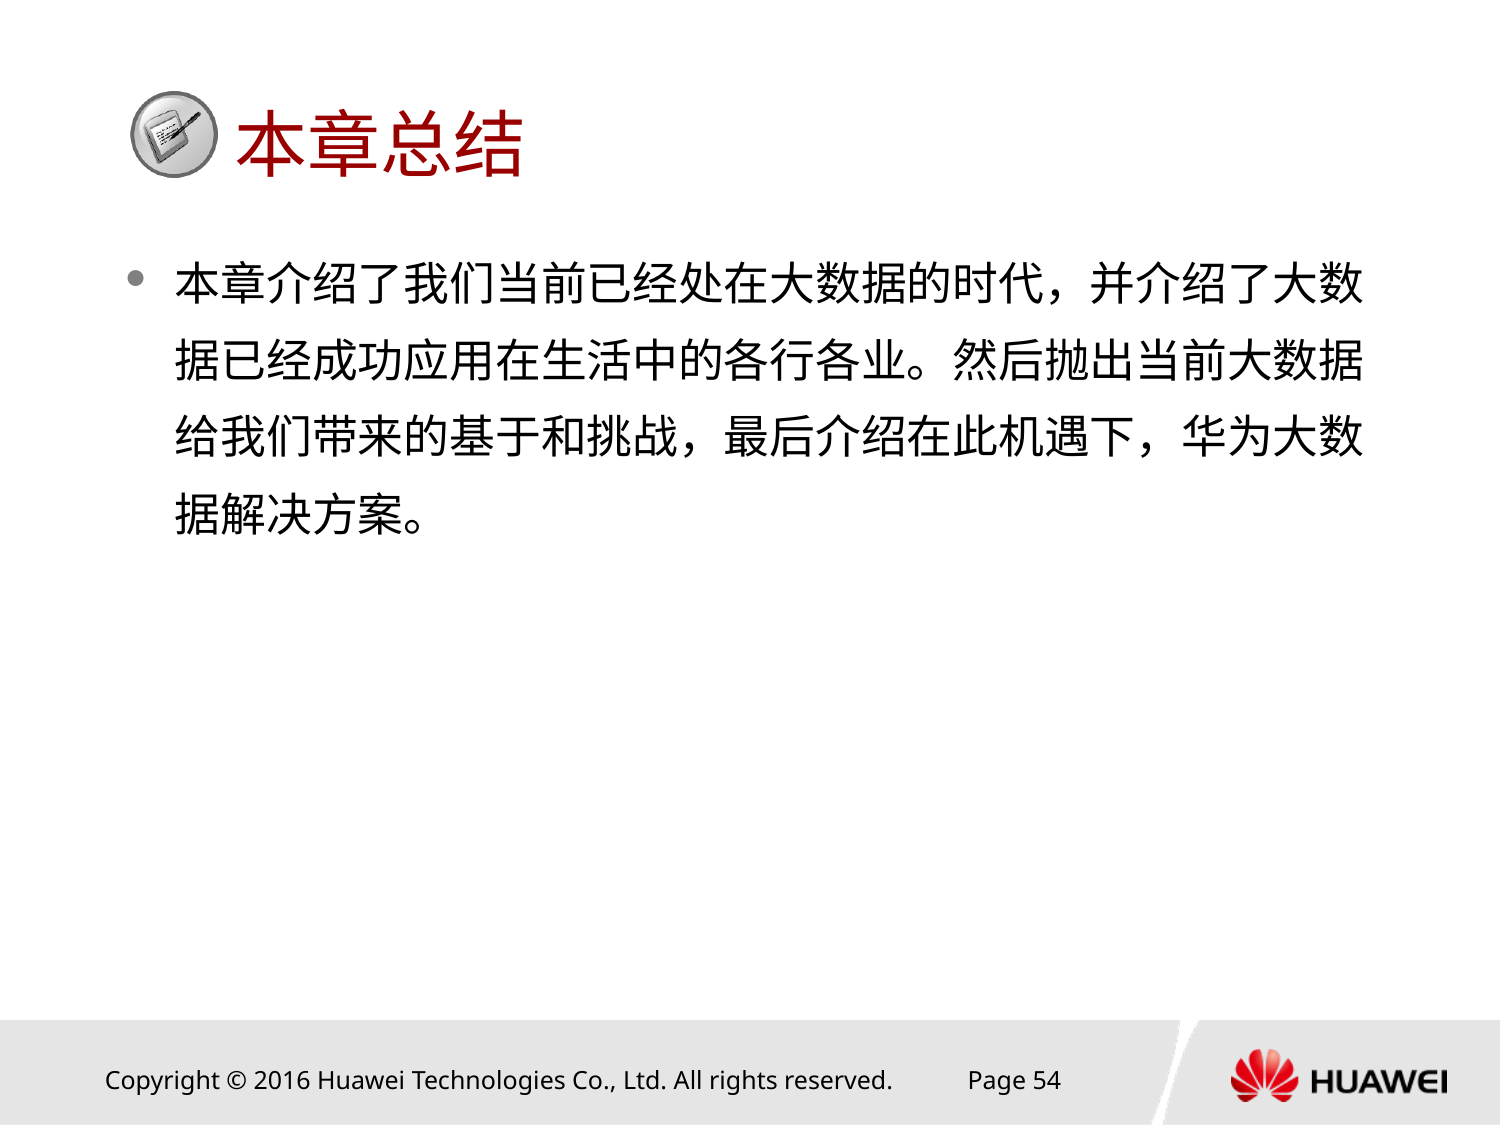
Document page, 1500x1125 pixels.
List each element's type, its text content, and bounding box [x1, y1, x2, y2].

list 本章介绍了我们当前已经处在大数据的时代，并介绍了大数据已经成功应用在生活中的各行各业。然后抛出当前大数据给我们带来的基于和挑战，最后介绍在此机遇下，华为大数据解决方案。 [111, 225, 1412, 557]
picture [123, 83, 225, 185]
picture [0, 1020, 1500, 1125]
